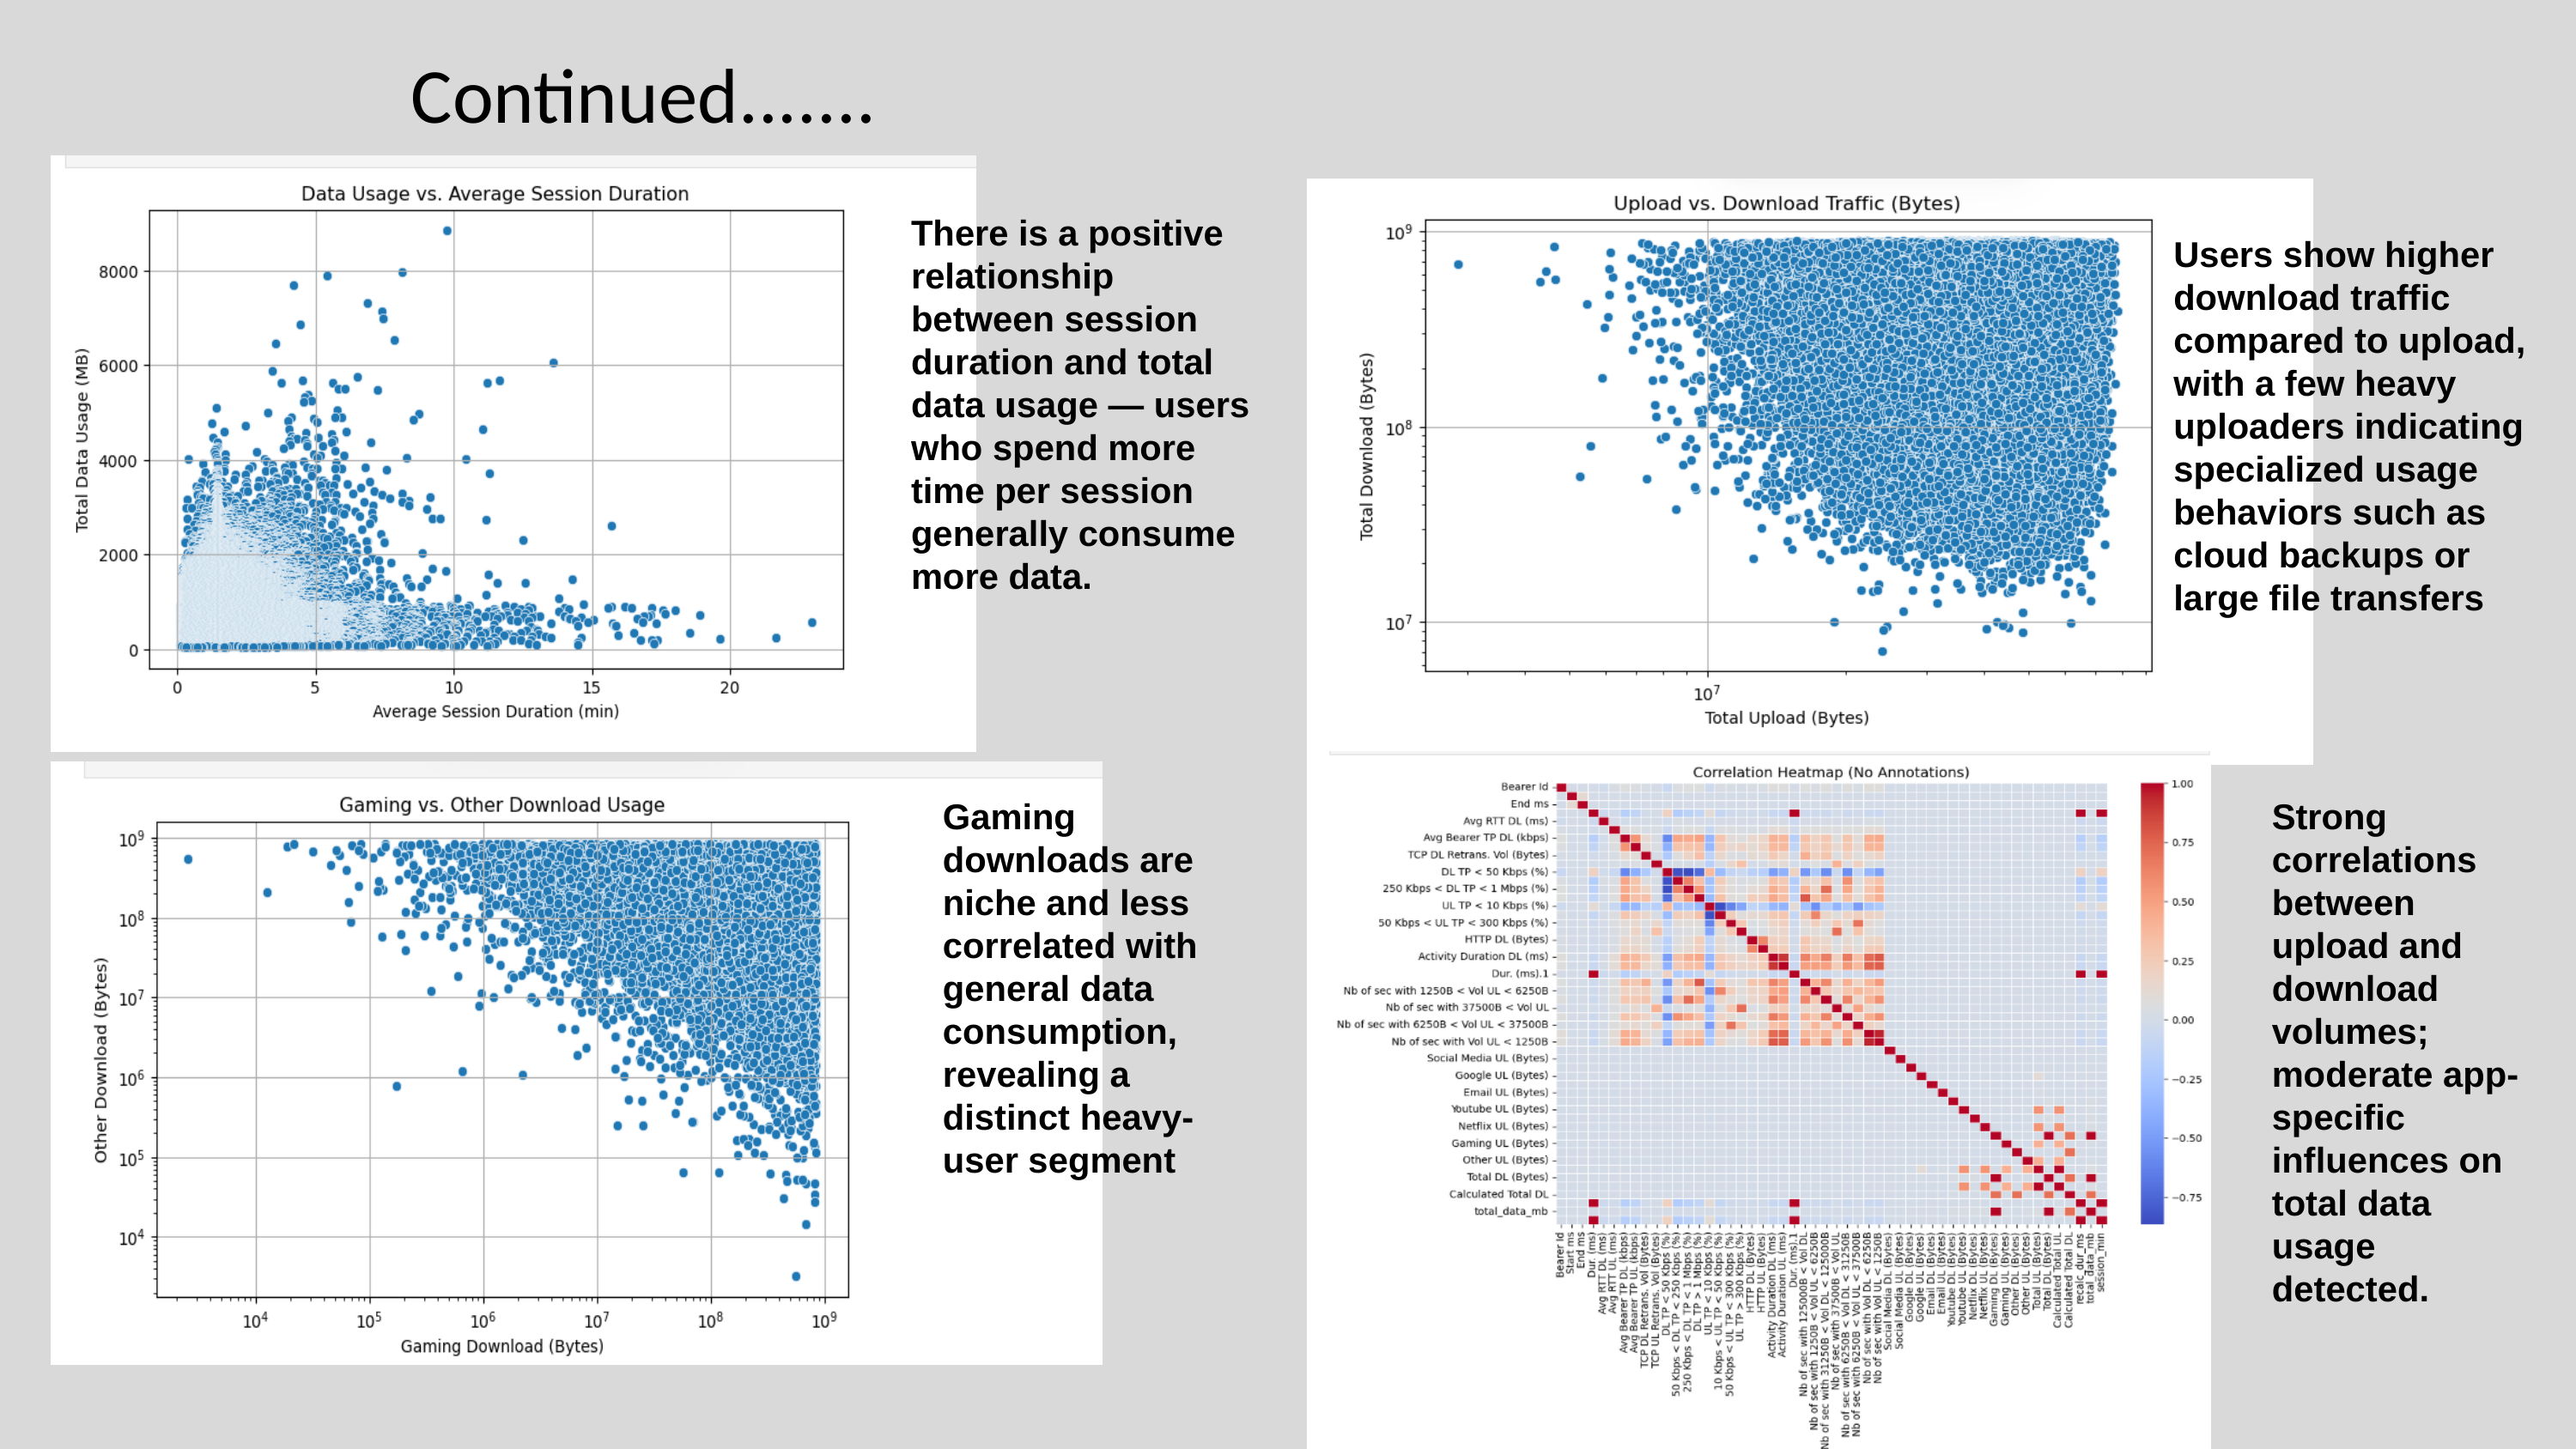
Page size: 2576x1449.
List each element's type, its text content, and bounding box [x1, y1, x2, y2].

title Continued....... [64, 39, 1224, 146]
text_box Strong correlations between upload and download volumes; moderate app-specific influences on total data usage detected. [2259, 787, 2553, 1183]
picture [1306, 179, 2313, 1449]
picture [51, 761, 1103, 1365]
picture [51, 155, 976, 752]
text_box Users show higher download traffic compared to upload, with a few heavy uploaders indicating specialized usage behaviors such as cloud backups or large file transfers [2317, 225, 2558, 569]
text_box There is a positive relationship between session duration and total data usage — users who spend more time per session generally consume more data. [980, 203, 1271, 645]
text_box Gaming downloads are niche and less correlated with general data consumption, revealing a distinct heavy-user segment [1106, 787, 1249, 1209]
